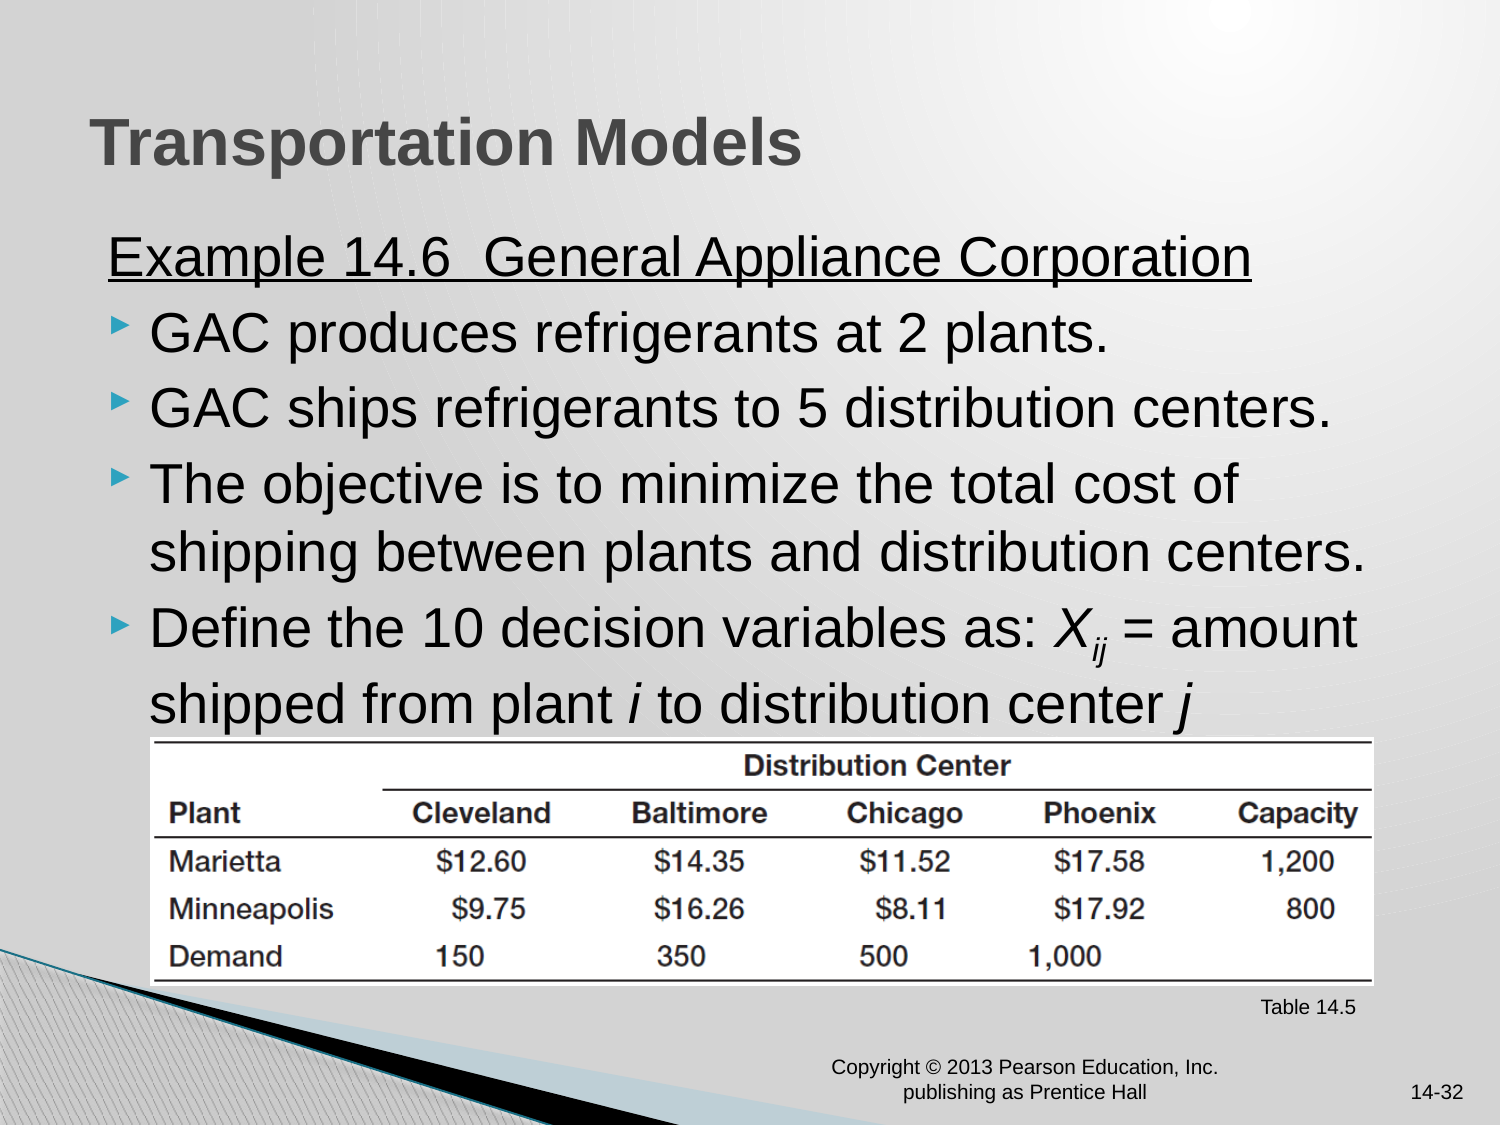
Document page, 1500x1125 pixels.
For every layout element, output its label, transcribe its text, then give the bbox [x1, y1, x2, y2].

list Example 14.6 General Appliance Corporation GAC produces refrigerants at 2 plants. GAC ships refrigerants to 5 distribution centers. The objective is to minimize the total cost of shipping between plants and distribution centers. Define the 10 decision variables as: Xij = amount shipped from plant i to distribution center j [74, 212, 1426, 956]
footer Copyright © 2013 Pearson Education, Inc. publishing as Prentice Hall [812, 1051, 1238, 1112]
title Transportation Models [75, 45, 1425, 233]
picture [149, 737, 1374, 987]
text_box Table 14.5 [1245, 997, 1372, 1026]
slide_number 14-32 [1362, 1051, 1479, 1112]
